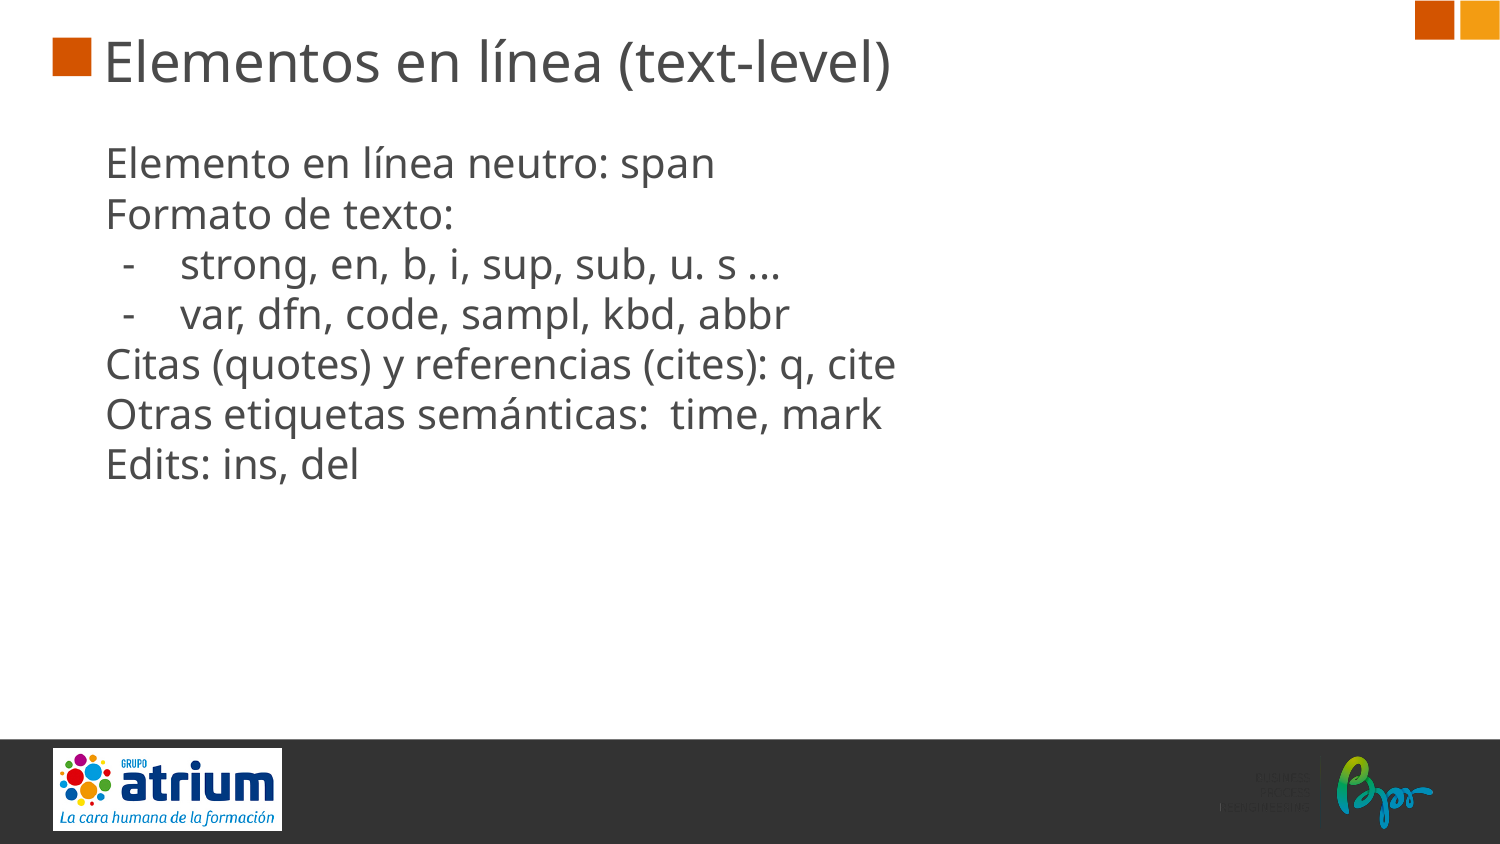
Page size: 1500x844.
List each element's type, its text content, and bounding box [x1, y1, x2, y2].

list Elemento en línea neutro: span Formato de texto: strong, en, b, i, sup, sub, u. s ... var, dfn, code, sampl, kbd, abbr Citas (quotes) y referencias (cites): q, cite Otras etiquetas semánticas: time, mark Edits: ins, del [97, 128, 1383, 543]
picture [53, 748, 282, 831]
title Elementos en línea (text-level) [94, 17, 1381, 107]
picture [1211, 750, 1442, 836]
